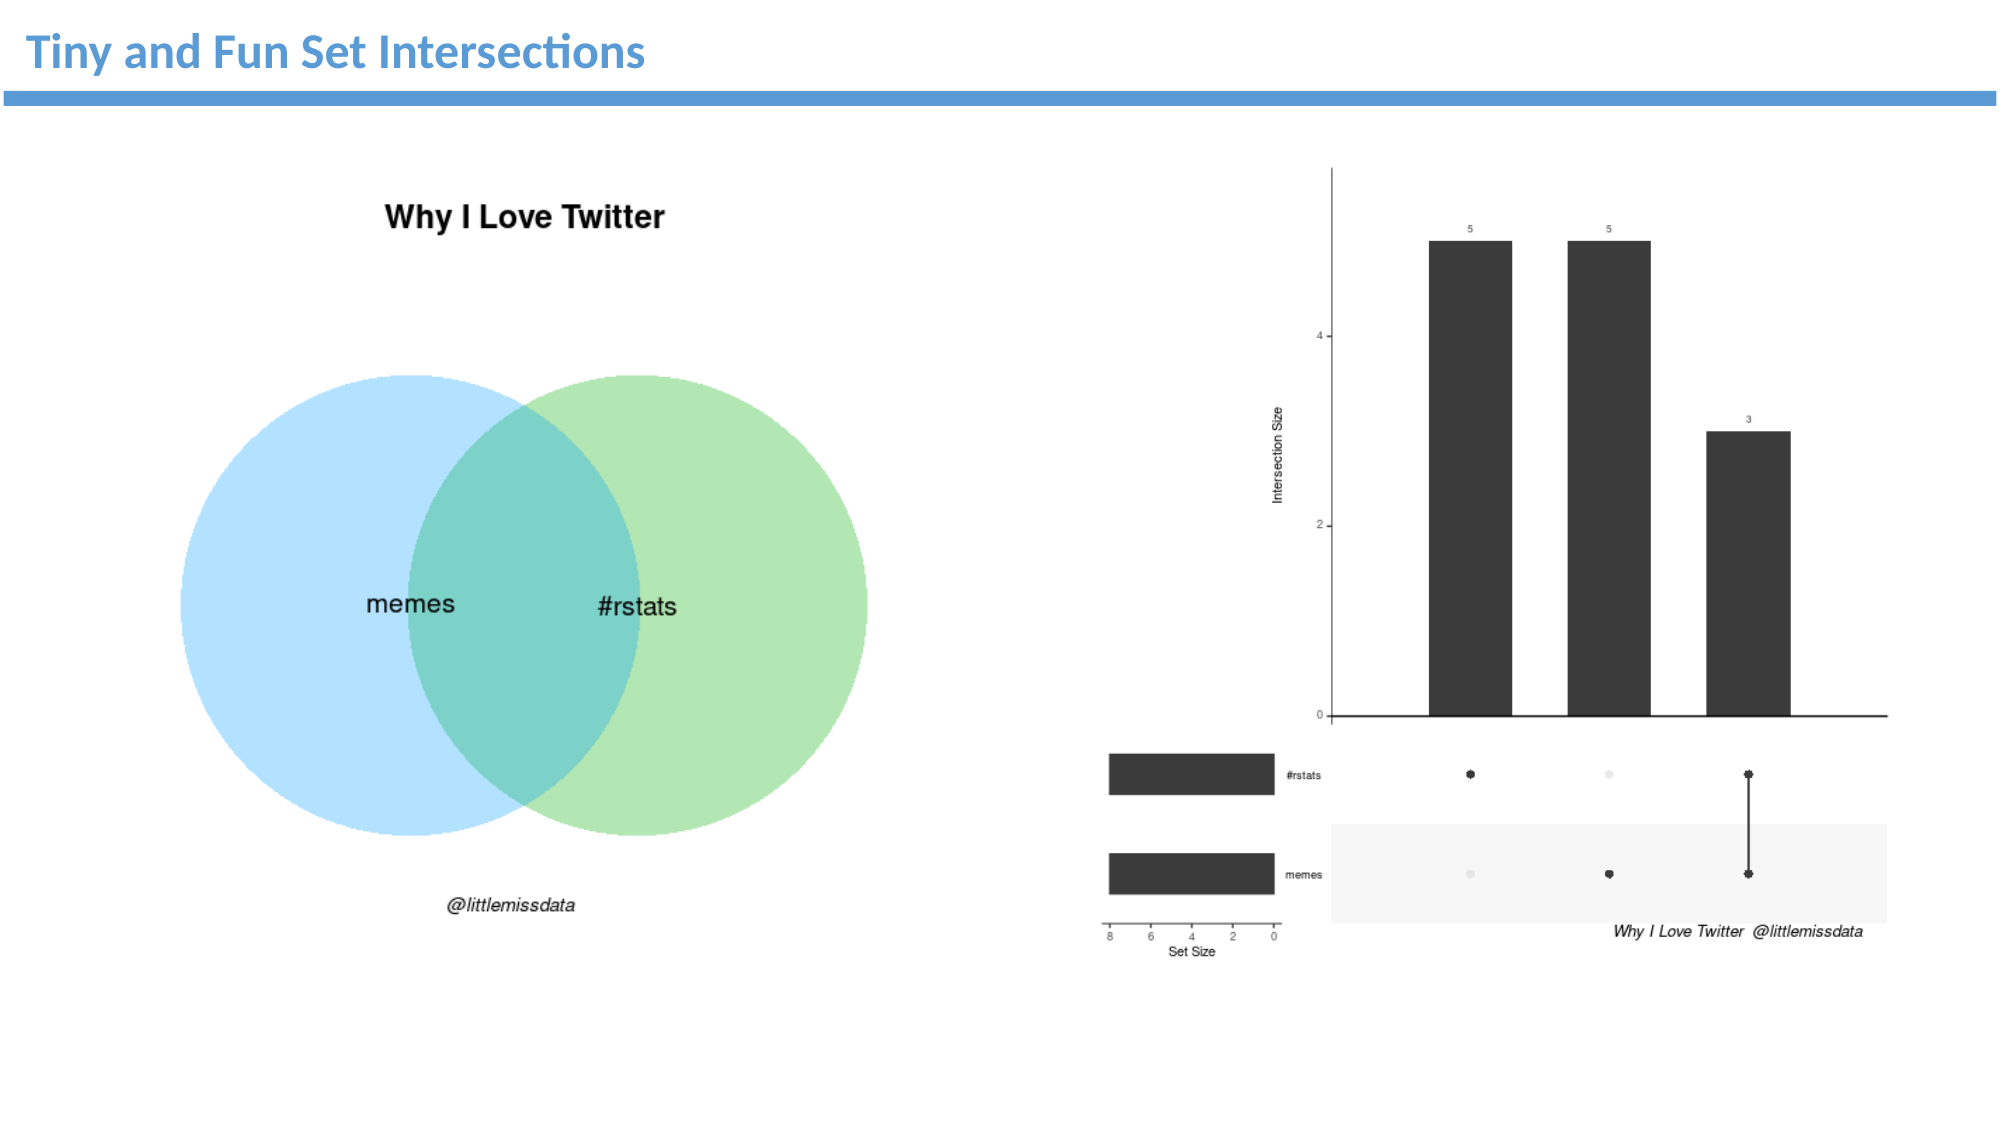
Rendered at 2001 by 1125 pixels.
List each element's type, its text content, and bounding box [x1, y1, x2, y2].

picture [76, 160, 935, 1008]
text_box Tiny and Fun Set Intersections [10, 10, 1294, 86]
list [1094, 160, 1897, 966]
text_box [3, 90, 1997, 106]
